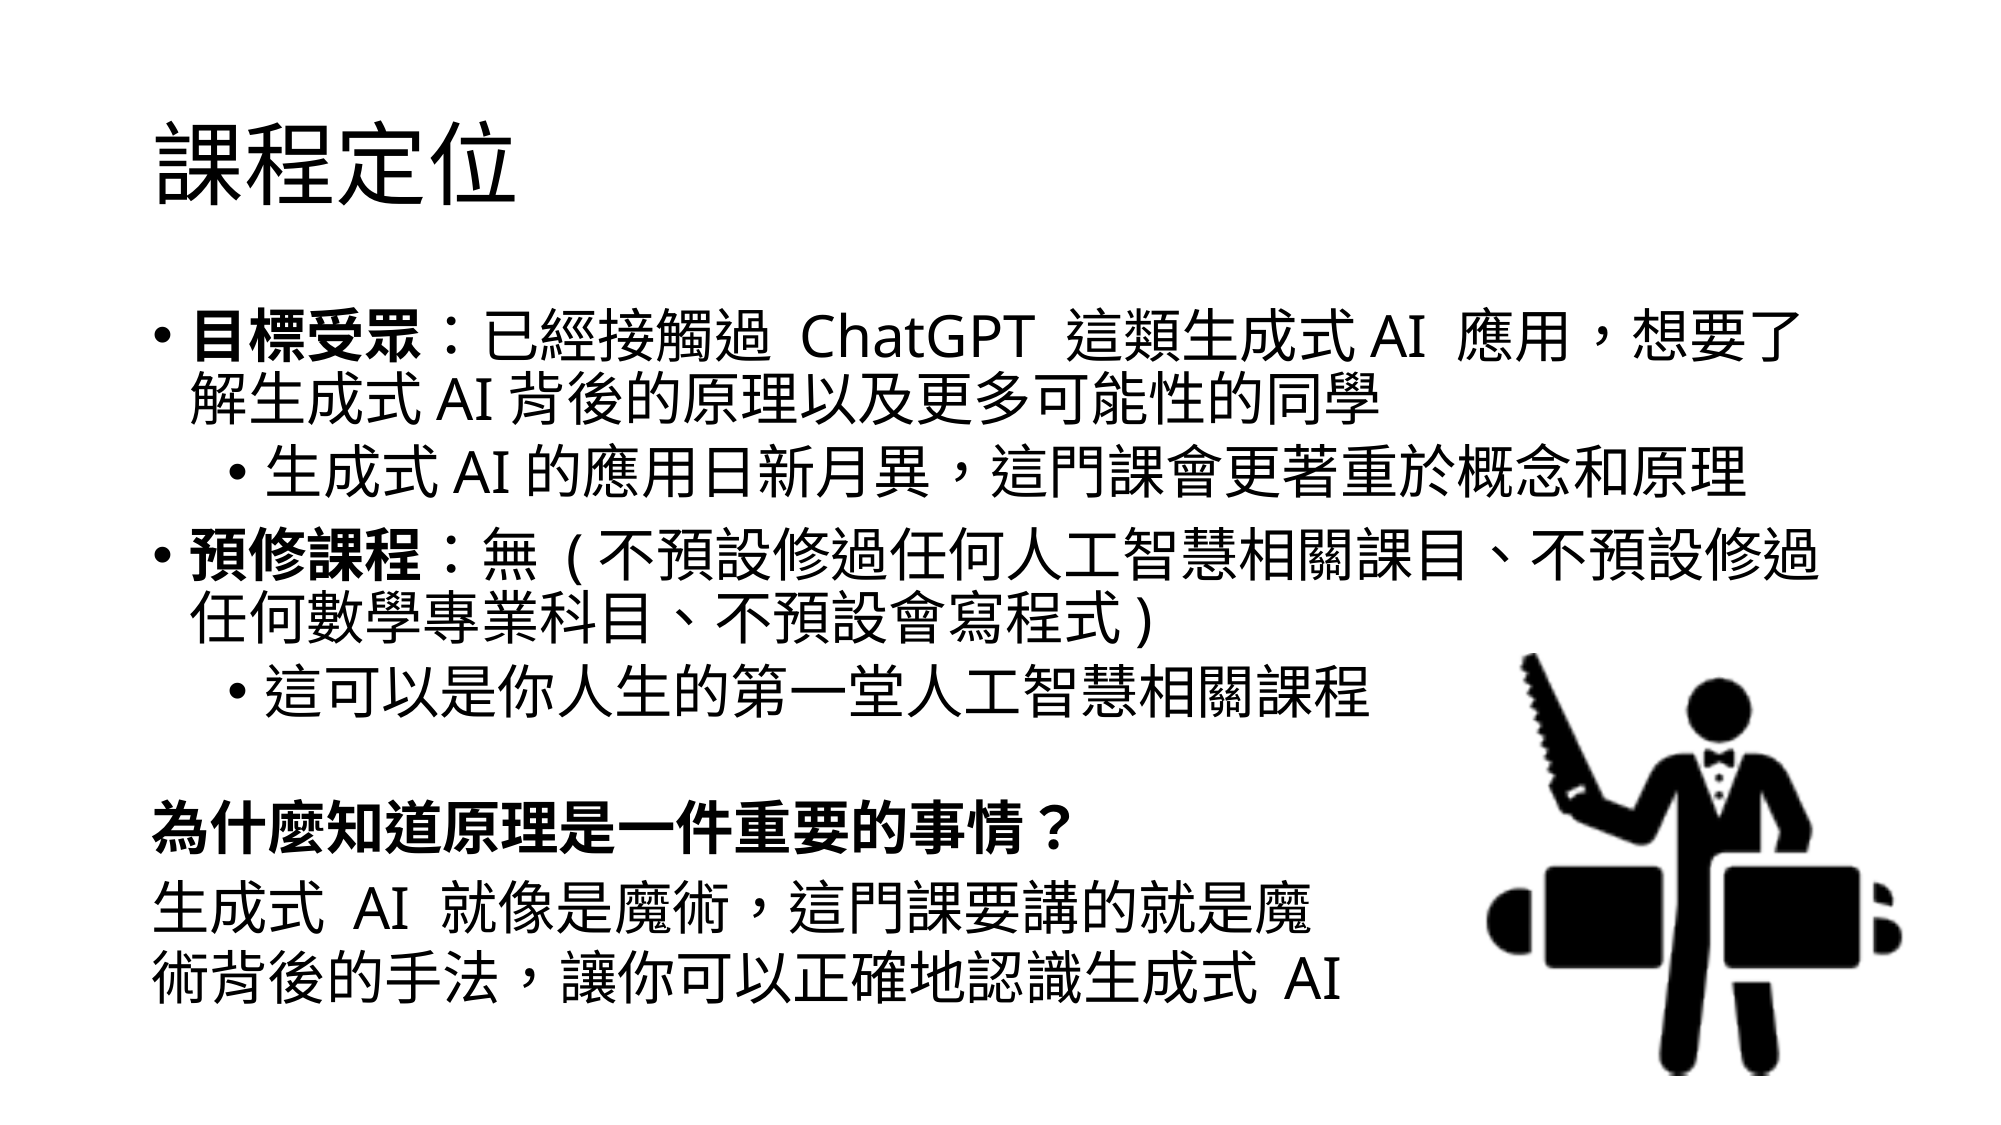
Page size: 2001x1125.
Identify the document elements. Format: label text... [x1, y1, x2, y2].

title 課程定位 [137, 59, 1863, 278]
picture [1483, 652, 1907, 1076]
list 目標受眾：已經接觸過 ChatGPT 這類生成式AI 應用，想要了解生成式AI背後的原理以及更多可能性的同學 生成式AI的應用日新月異，這門課會更著重於概念和原理 預修課程：無 (不預設修過任何人工智慧相關課目、不預設修過任何數學專業科目、不預設會寫程式) 這可以是你人生的第一堂人工智慧相關課程 [137, 299, 1863, 1125]
text_box 為什麼知道原理是一件重要的事情？ [136, 783, 1163, 864]
text_box 生成式 AI 就像是魔術，這門課要講的就是魔術背後的手法，讓你可以正確地認識生成式 AI [136, 864, 1373, 1019]
